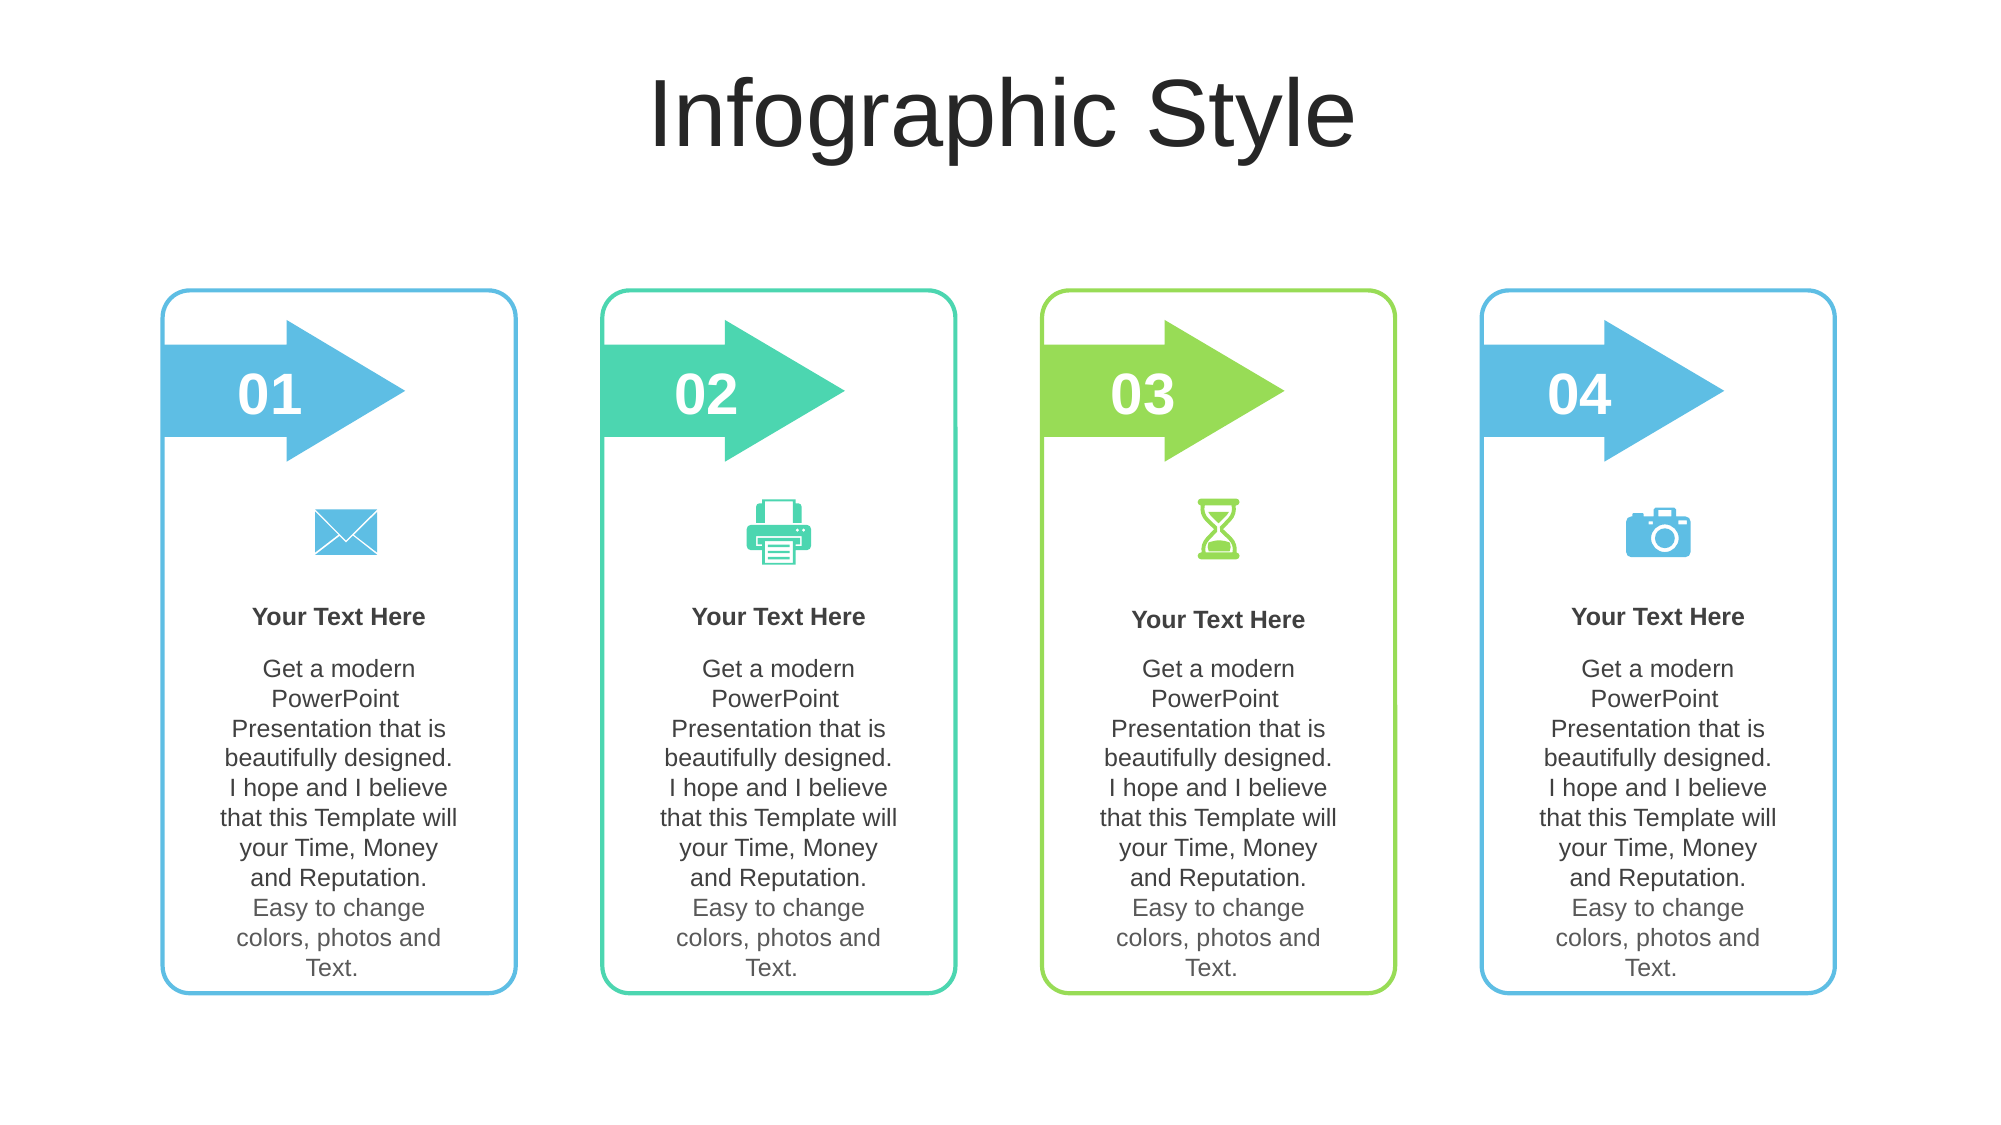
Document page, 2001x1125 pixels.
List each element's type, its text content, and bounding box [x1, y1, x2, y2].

text_box [601, 318, 847, 464]
text_box [1480, 318, 1727, 464]
text_box 03 [1090, 349, 1197, 434]
text_box [602, 290, 956, 994]
text_box 02 [653, 349, 760, 434]
text_box [162, 290, 516, 994]
text_box [1481, 290, 1835, 994]
text_box [1196, 497, 1241, 561]
text_box [1041, 318, 1287, 464]
text_box [161, 318, 408, 464]
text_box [204, 592, 474, 963]
text_box [1625, 506, 1692, 559]
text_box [1083, 596, 1354, 963]
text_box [644, 592, 914, 963]
text_box 04 [1526, 349, 1633, 434]
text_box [1523, 592, 1793, 963]
text_box 01 [217, 349, 324, 434]
text_box [1042, 290, 1396, 994]
list Infographic Style [53, 55, 1952, 175]
text_box [745, 498, 813, 566]
text_box [312, 508, 381, 556]
